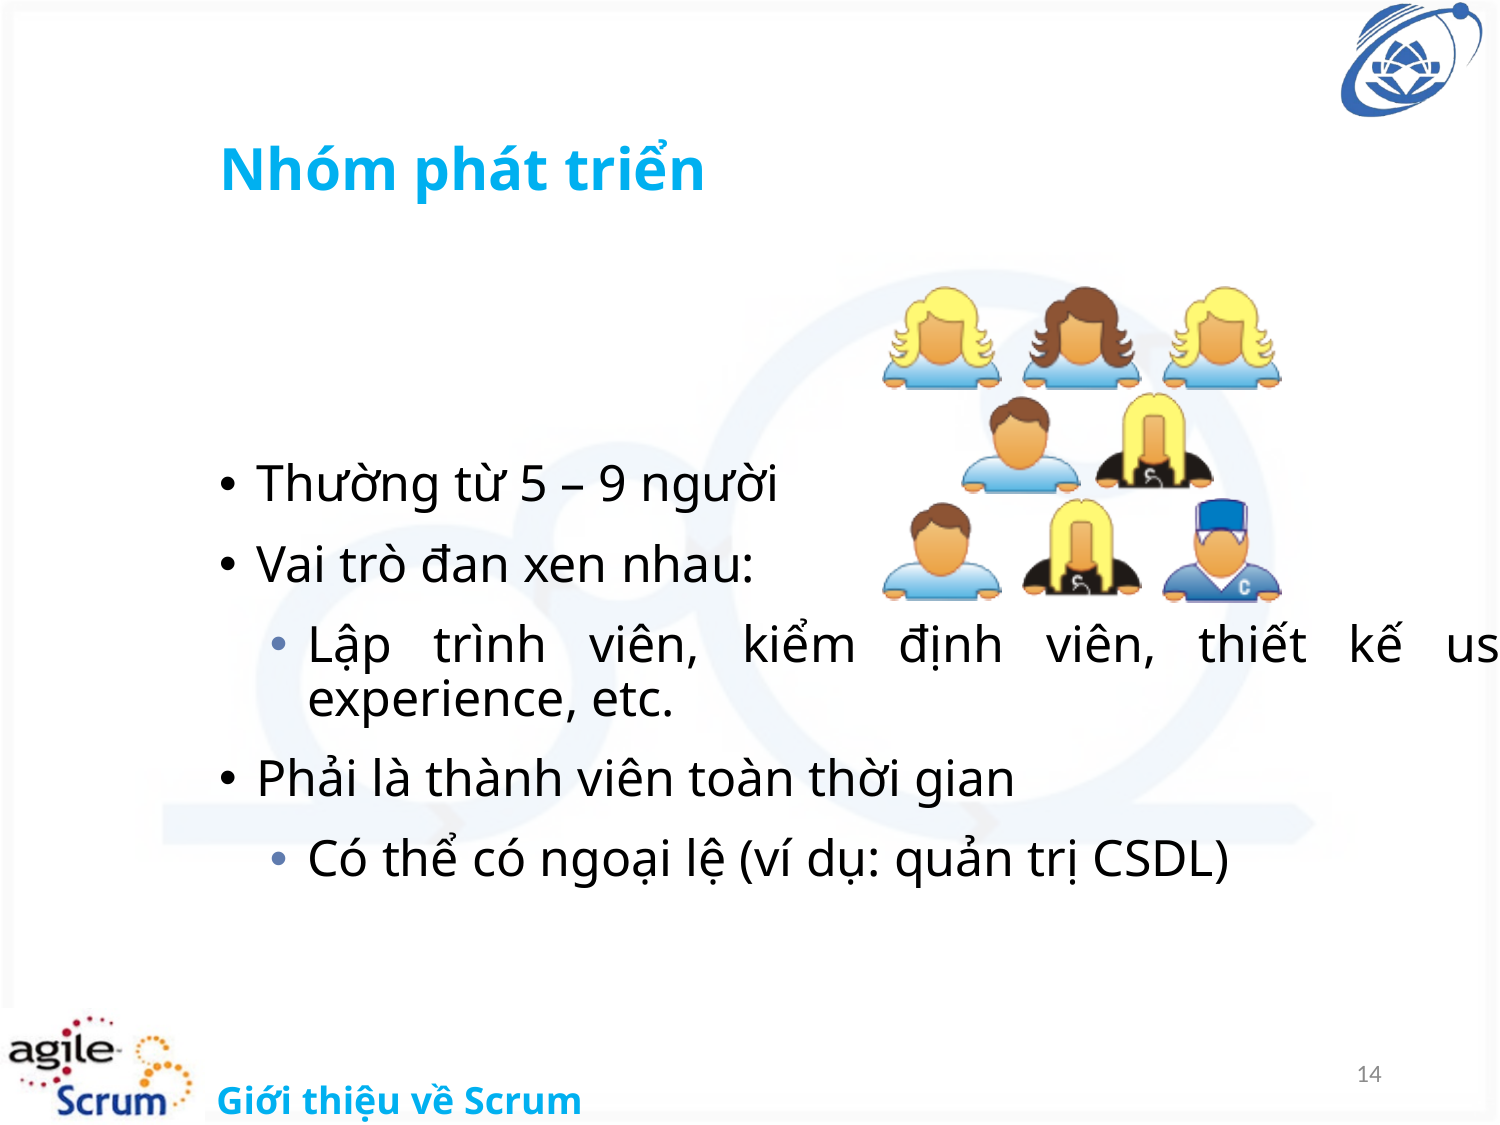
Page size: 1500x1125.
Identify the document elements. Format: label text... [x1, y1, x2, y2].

text_box Nhóm phát triển [204, 125, 744, 210]
slide_number 14 [1059, 1042, 1397, 1103]
picture [0, 1008, 205, 1125]
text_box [882, 286, 1282, 603]
list Thường từ 5 – 9 người Vai trò đan xen nhau: Lập trình viên, kiểm định viên, thiết kế user experience, etc. Phải là thành viên toàn thời gian Có thể có ngoại lệ (ví dụ: quản trị CSDL) [138, 451, 1500, 1125]
picture [1337, 0, 1486, 126]
text_box Giới thiệu về Scrum [205, 1069, 598, 1125]
